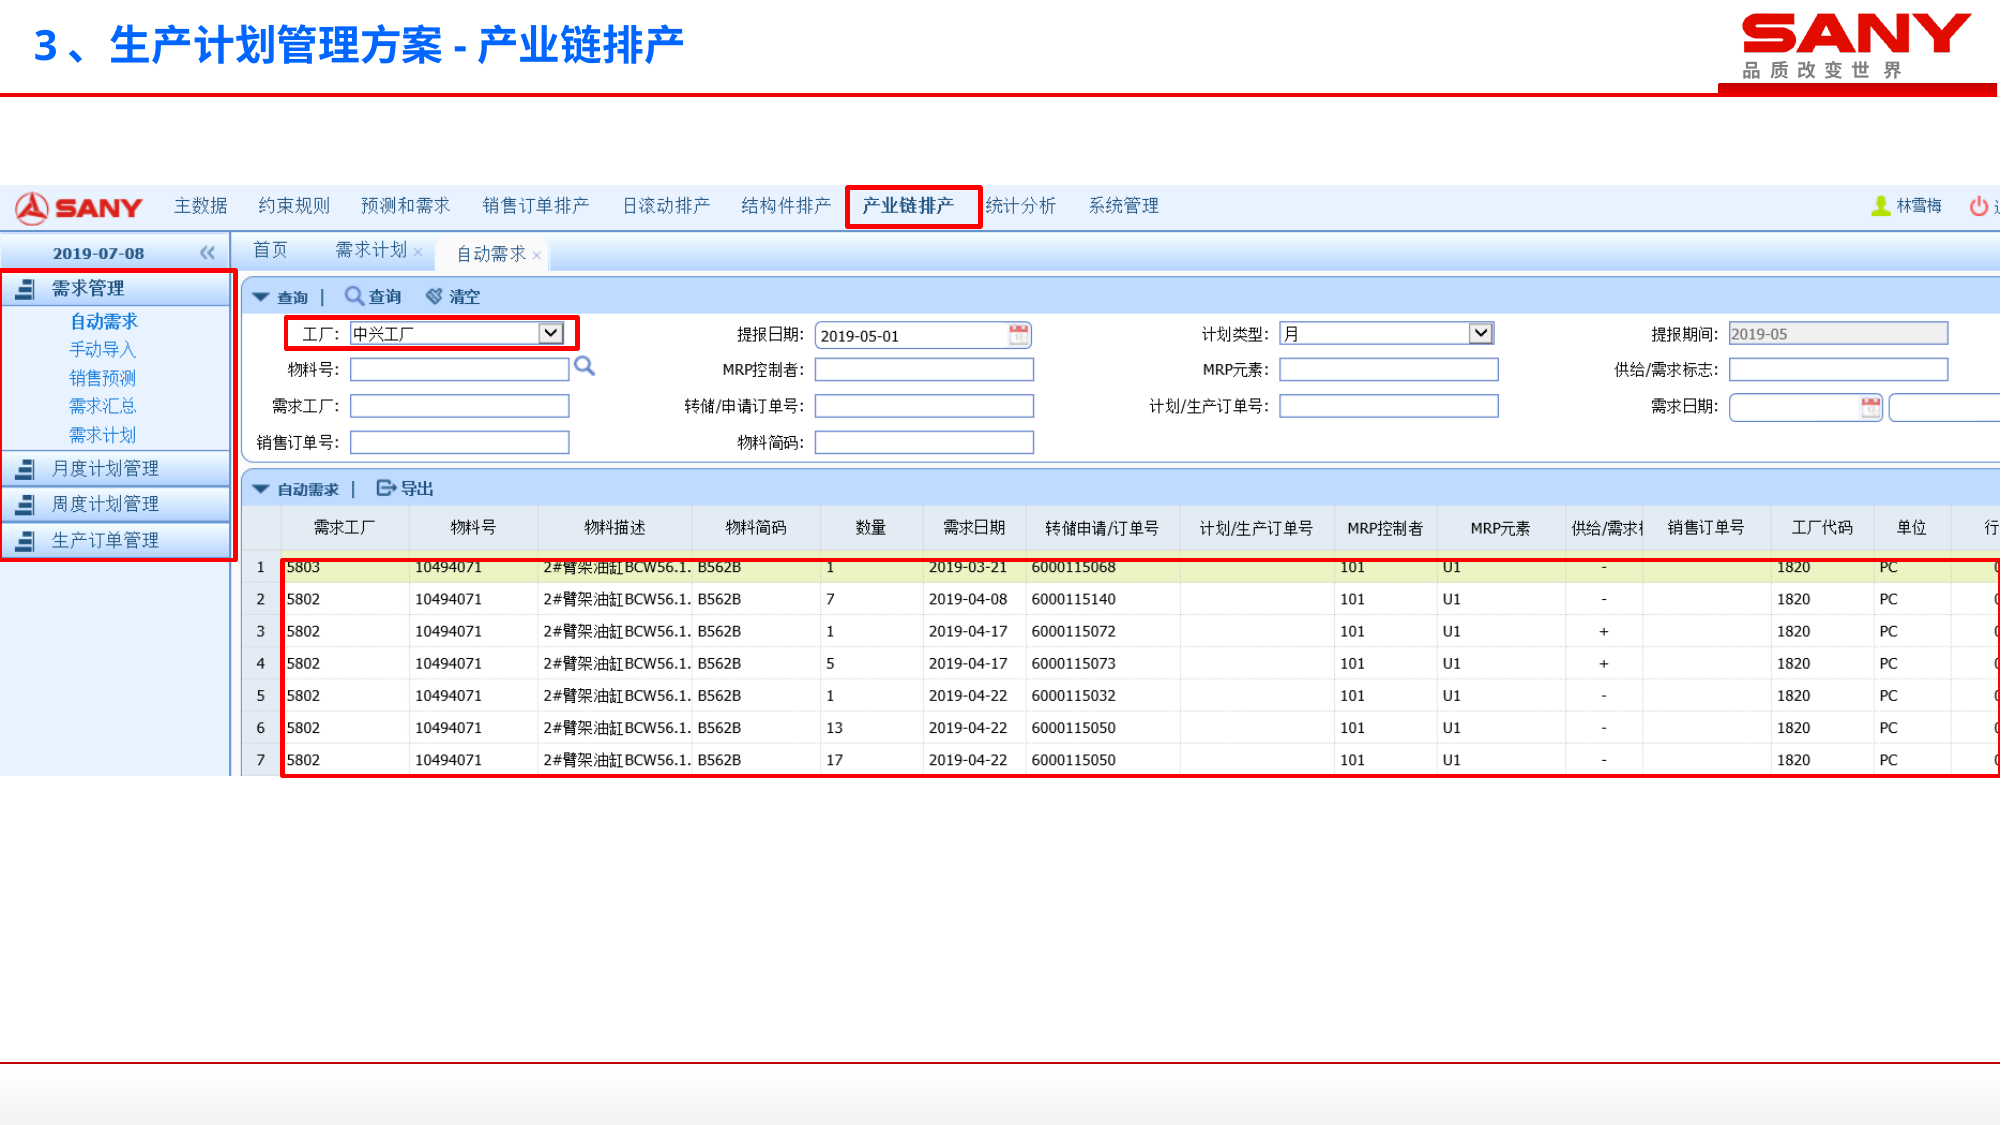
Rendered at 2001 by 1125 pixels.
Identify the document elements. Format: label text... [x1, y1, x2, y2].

picture [1738, 5, 1978, 61]
title 3、生产计划管理方案-产业链排产 [18, 9, 1442, 80]
picture [0, 185, 2000, 777]
